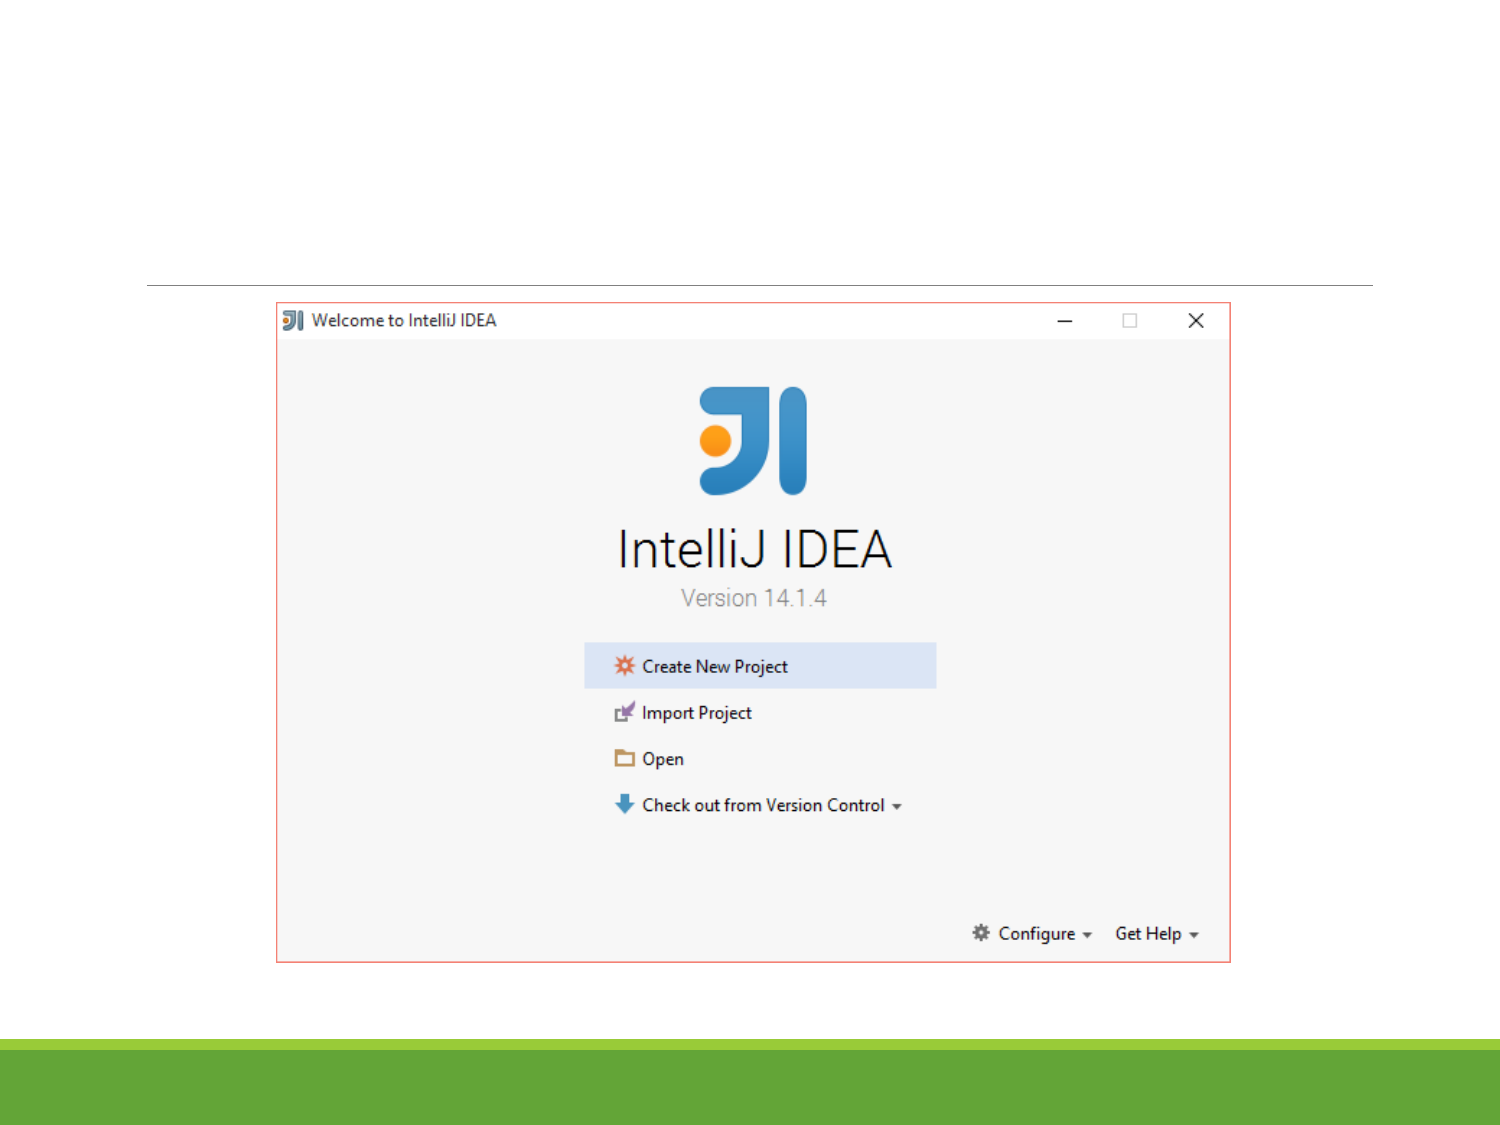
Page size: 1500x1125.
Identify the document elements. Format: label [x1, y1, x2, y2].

list [276, 302, 1232, 964]
